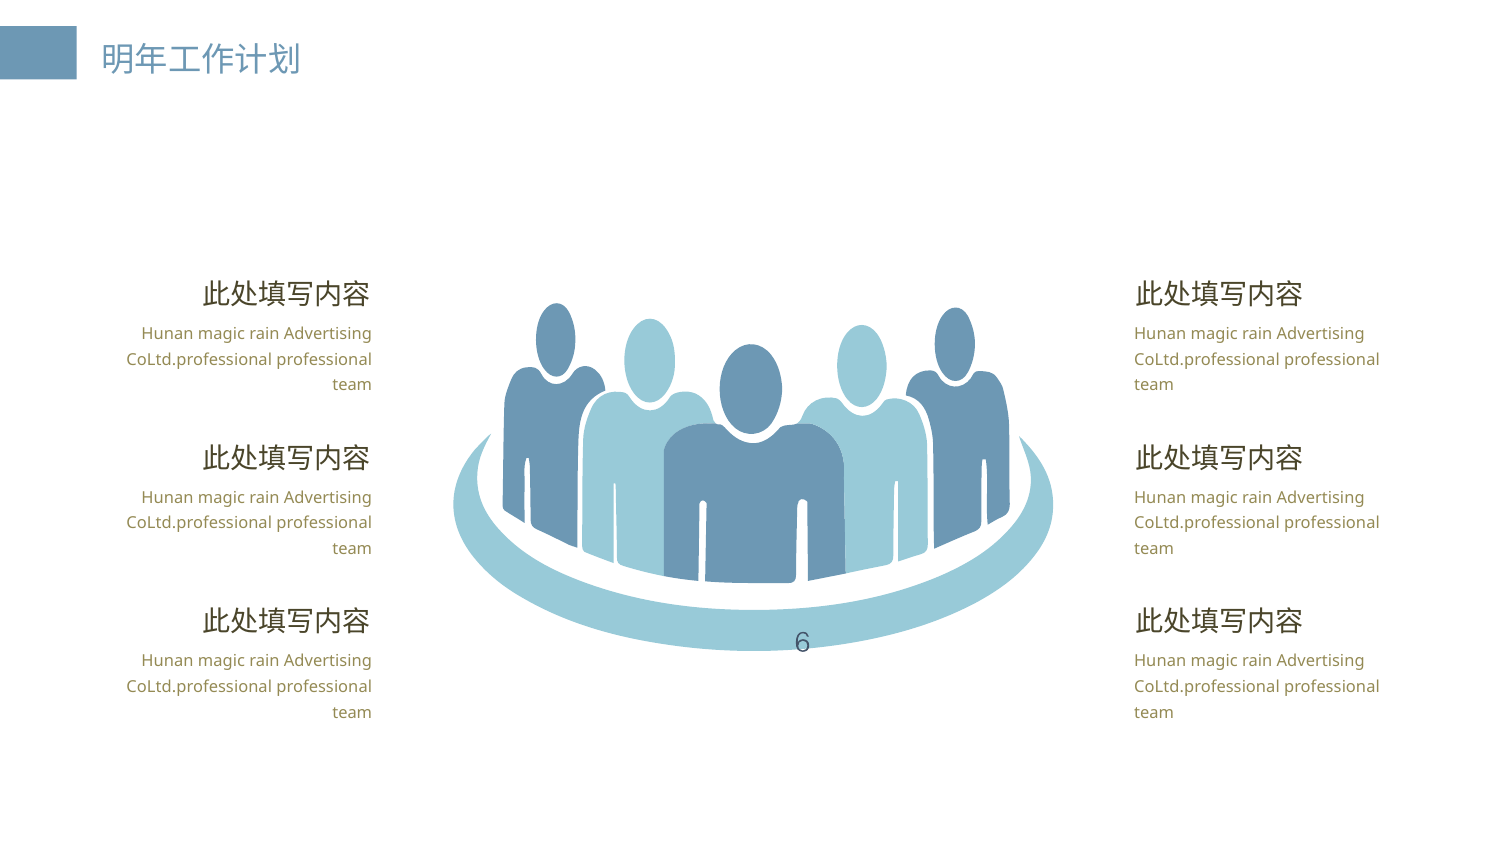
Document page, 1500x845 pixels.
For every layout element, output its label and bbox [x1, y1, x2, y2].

text_box [1119, 268, 1411, 403]
text_box [95, 268, 387, 403]
text_box [502, 300, 606, 548]
text_box [797, 321, 928, 574]
text_box [95, 432, 387, 566]
text_box [663, 340, 849, 584]
text_box [905, 304, 1010, 549]
text_box [1119, 596, 1411, 730]
text_box [1119, 432, 1411, 566]
text_box [95, 596, 387, 730]
text_box [795, 631, 810, 652]
text_box [582, 315, 716, 577]
text_box [452, 432, 1055, 653]
